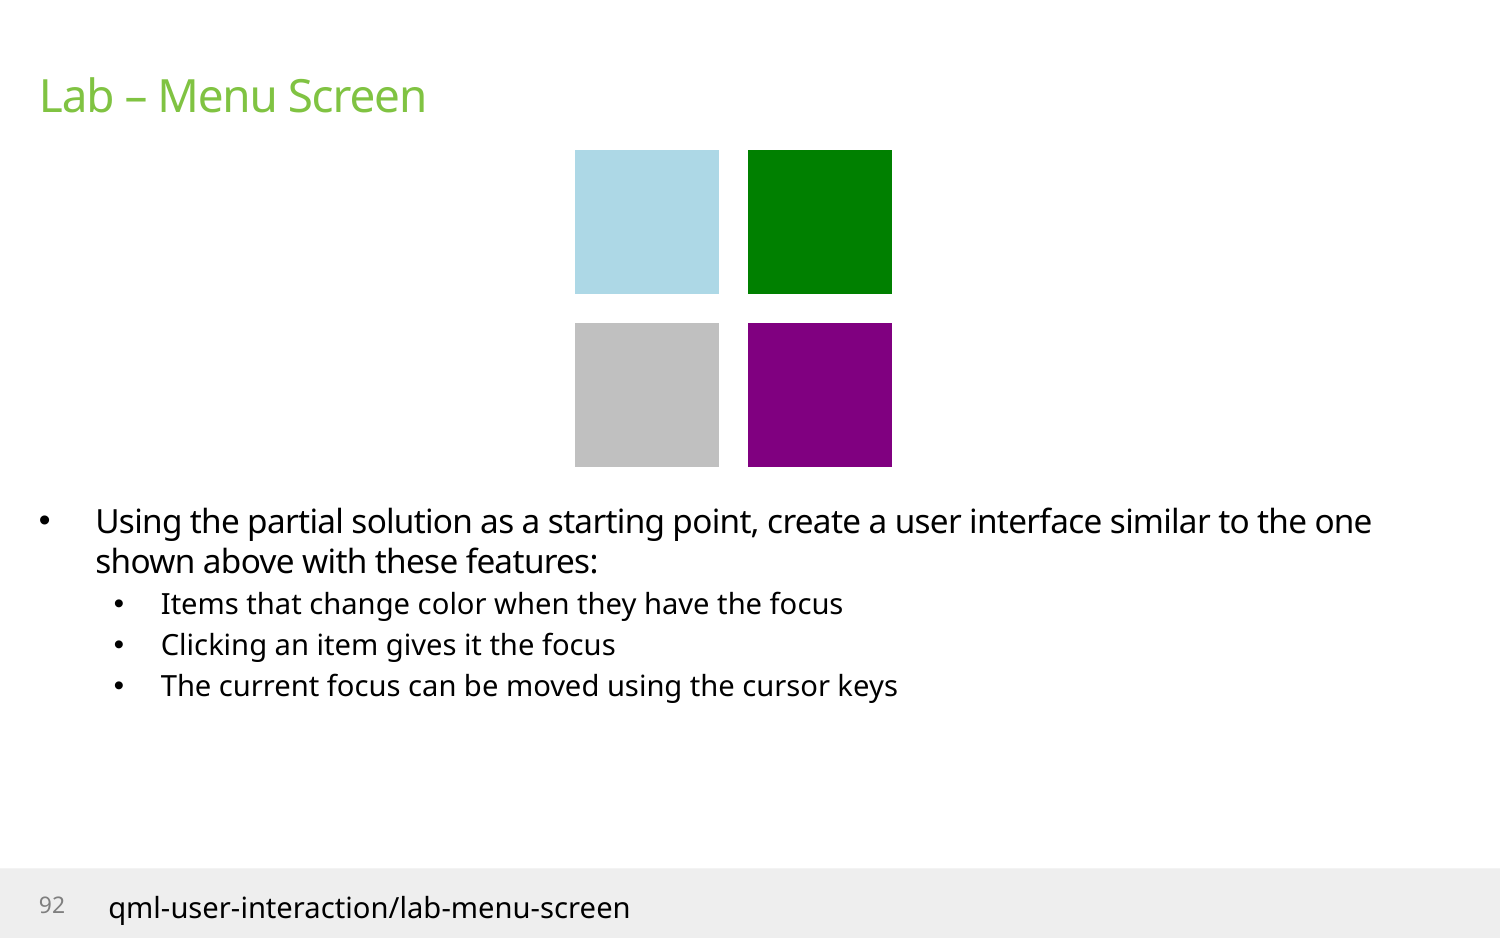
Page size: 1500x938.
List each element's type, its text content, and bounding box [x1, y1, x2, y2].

list Using the partial solution as a starting point, create a user interface similar to the one shown above with these features: Items that change color when they have the focus Clicking an item gives it the focus The current focus can be moved using the cursor keys [39, 500, 1471, 846]
title Lab – Menu Screen [39, 66, 1052, 195]
picture [541, 116, 926, 501]
slide_number 92 [39, 892, 93, 921]
text_box qml-user-interaction/lab-menu-screen [93, 882, 1073, 932]
